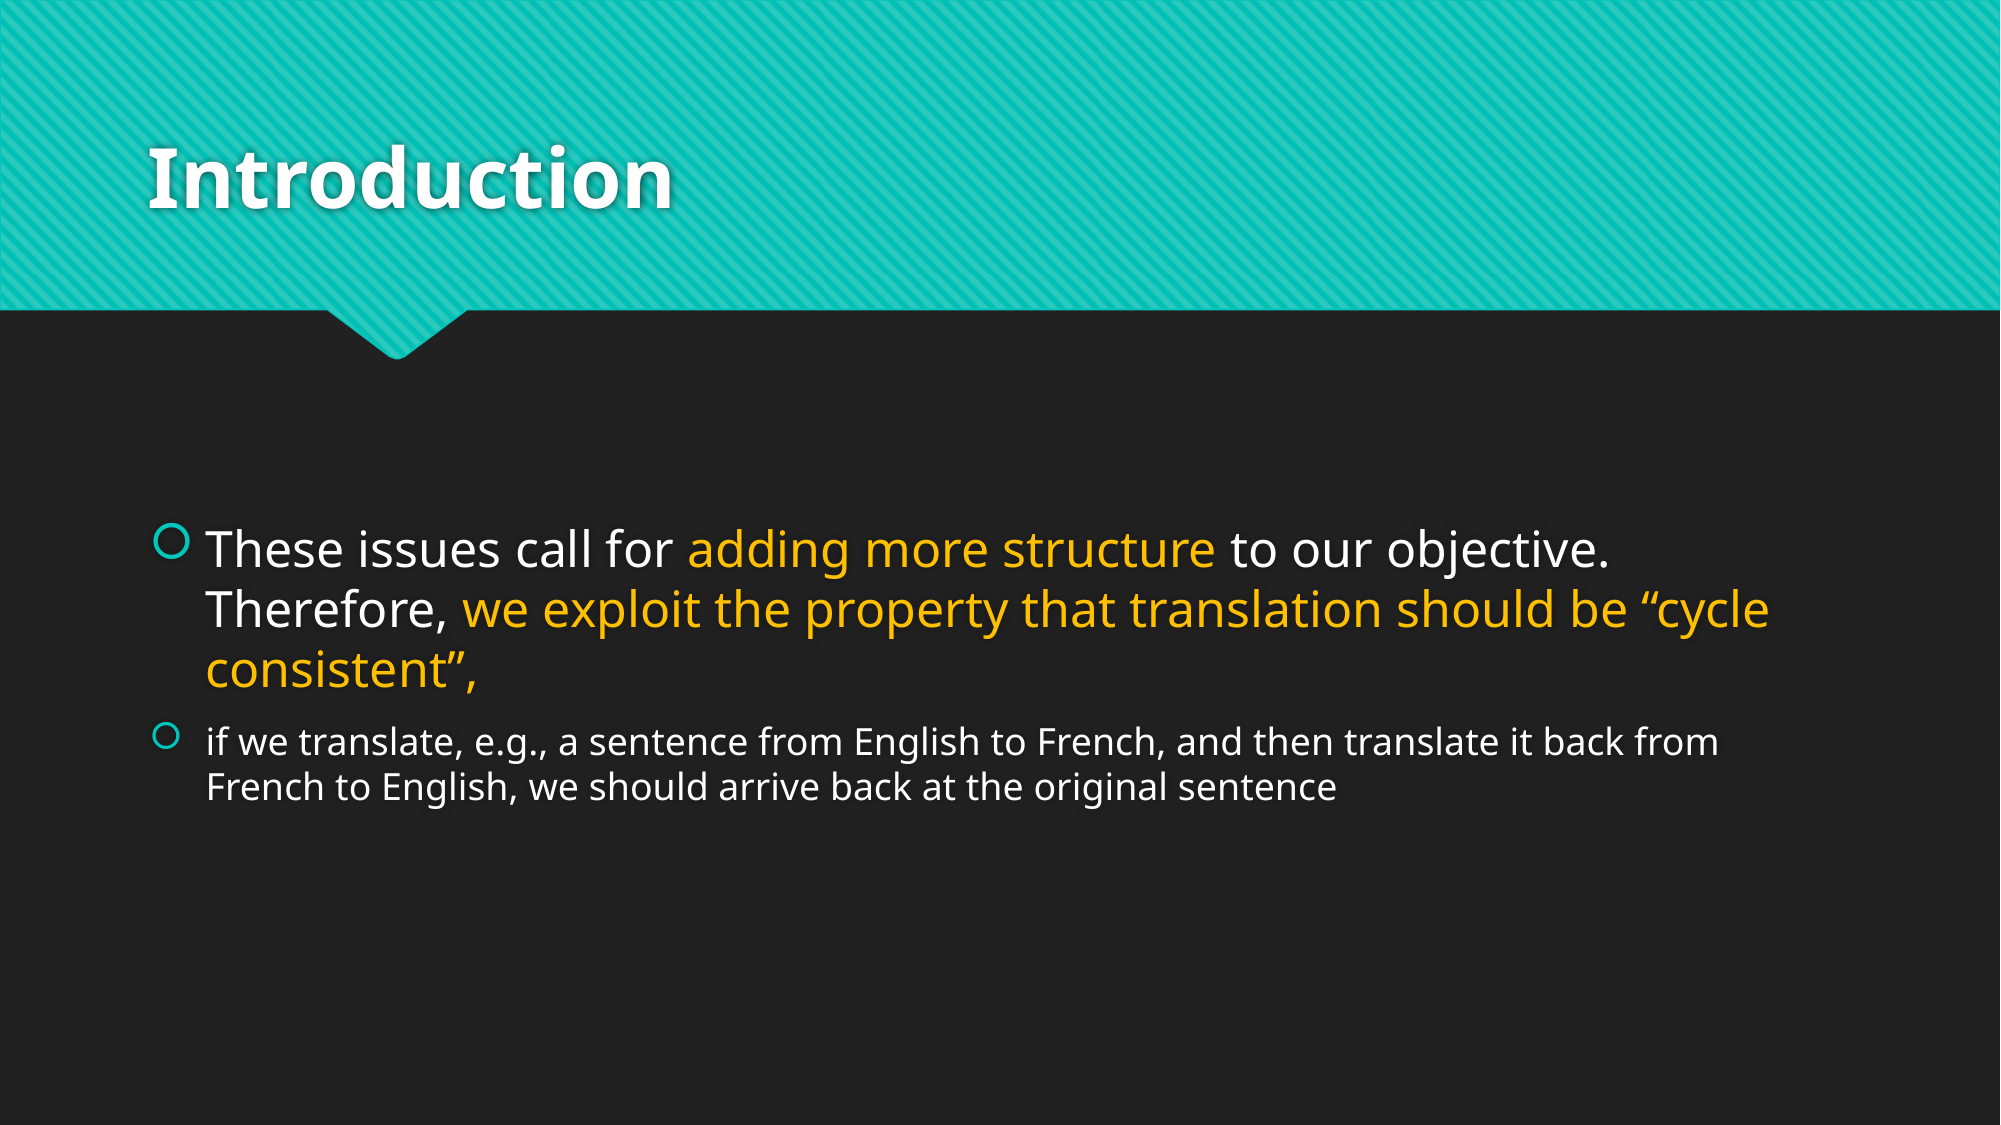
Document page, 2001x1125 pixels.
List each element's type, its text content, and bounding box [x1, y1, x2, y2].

title Introduction [132, 73, 1868, 233]
list These issues call for adding more structure to our objective. Therefore, we exploit the property that translation should be “cycle consistent”, if we translate, e.g., a sentence from English to French, and then translate it back from French to English, we should arrive back at the original sentence [134, 364, 1866, 962]
